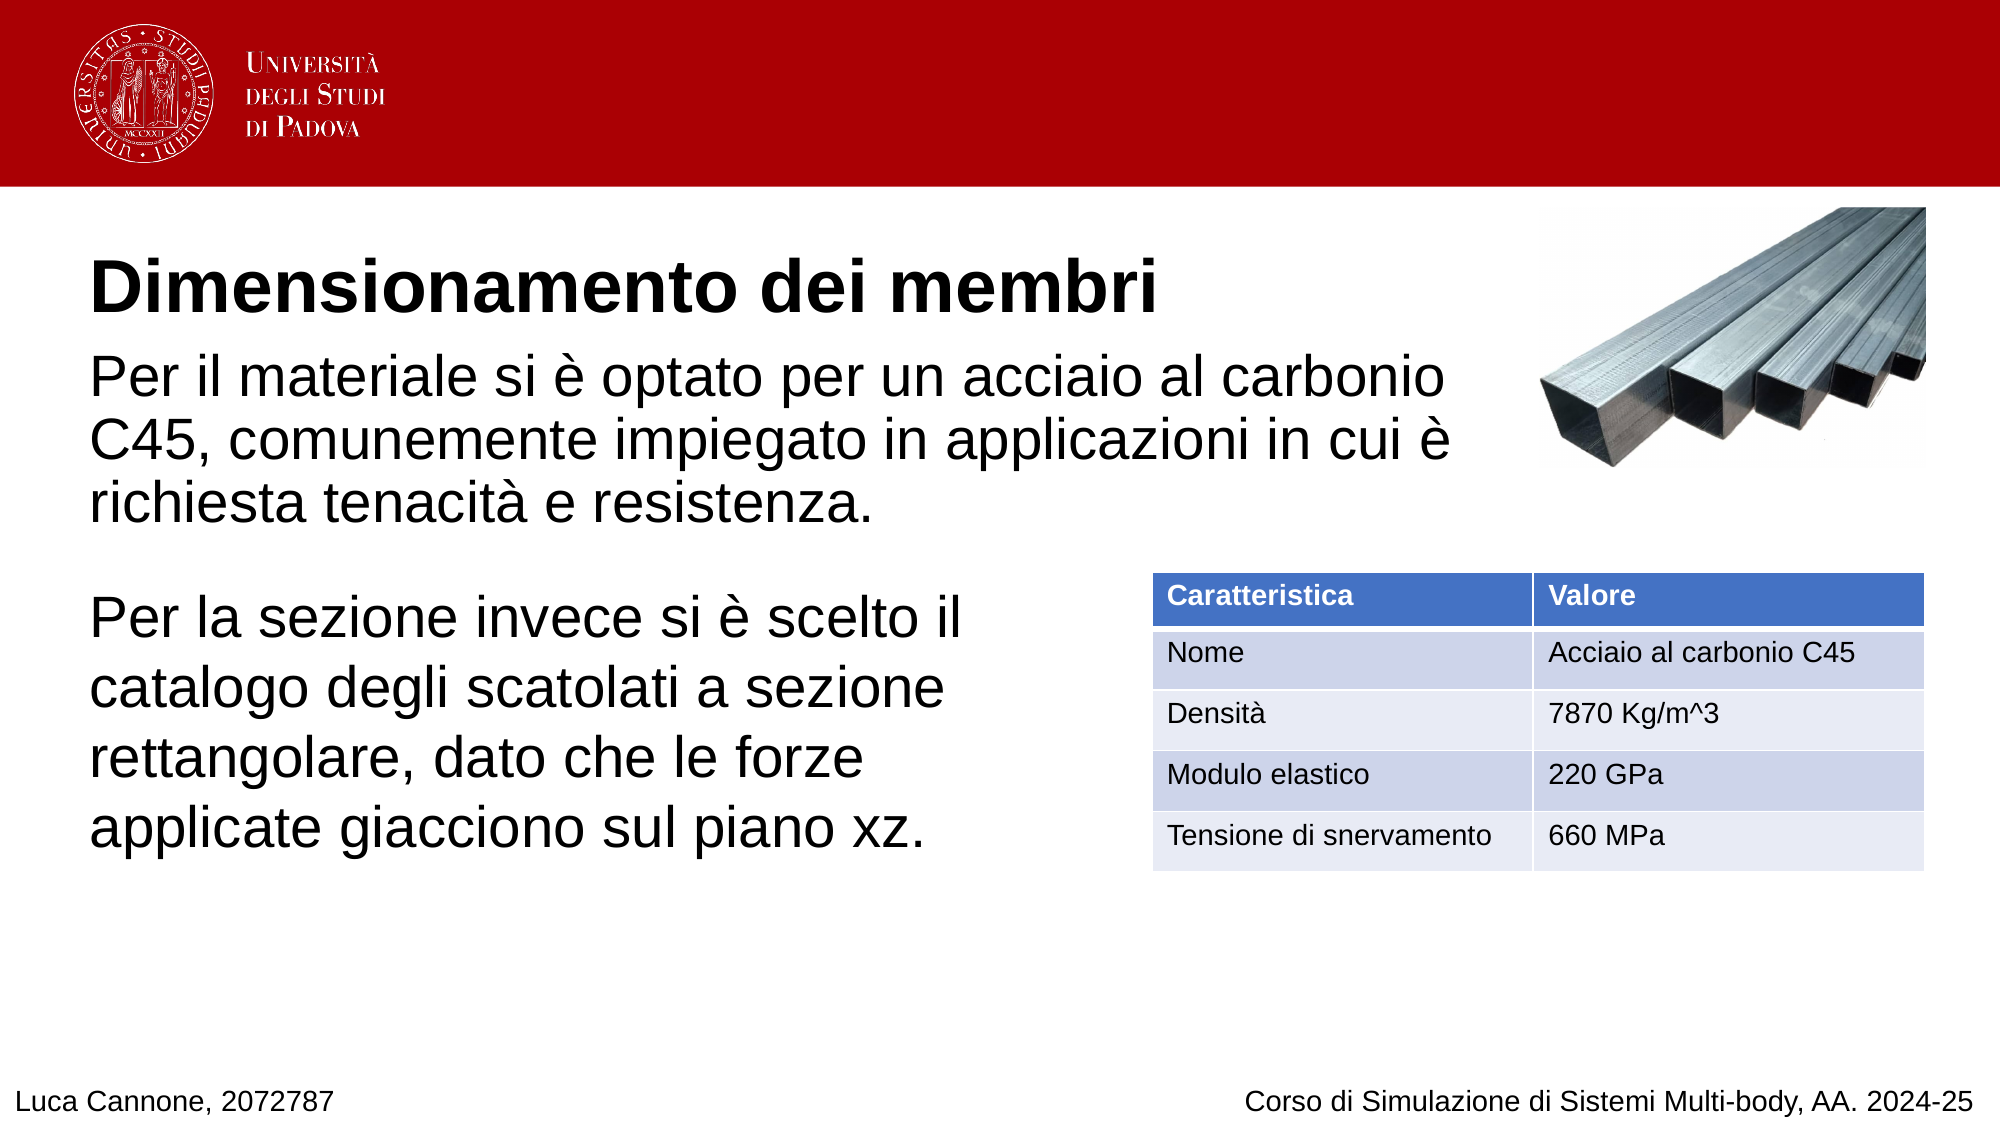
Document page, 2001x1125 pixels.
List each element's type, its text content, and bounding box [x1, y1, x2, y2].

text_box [0, 1074, 2000, 1125]
title Dimensionamento dei membri [74, 190, 1712, 386]
picture [74, 24, 385, 163]
table_header Caratteristica [1153, 573, 1532, 626]
picture [1538, 207, 1926, 468]
table_cell Acciaio al carbonio C45 [1534, 632, 1924, 689]
table_cell Densità [1153, 691, 1532, 750]
table_cell Nome [1153, 632, 1532, 689]
text_box Per il materiale si è optato per un acciaio al carbonio C45, comunemente impiegato in applicazioni in cui è richiesta tenacità e resistenza. [74, 339, 1476, 563]
text_box Per la sezione invece si è scelto il catalogo degli scatolati a sezione rettangolare, dato che le forze applicate giacciono sul piano xz. [74, 571, 1121, 867]
table_cell Tensione di snervamento [1153, 812, 1532, 871]
table_cell Modulo elastico [1153, 751, 1532, 811]
table_cell 660 MPa [1534, 812, 1924, 871]
table_cell 220 GPa [1534, 751, 1924, 811]
table_header Valore [1534, 573, 1924, 626]
table_cell 7870 Kg/m^3 [1534, 691, 1924, 750]
